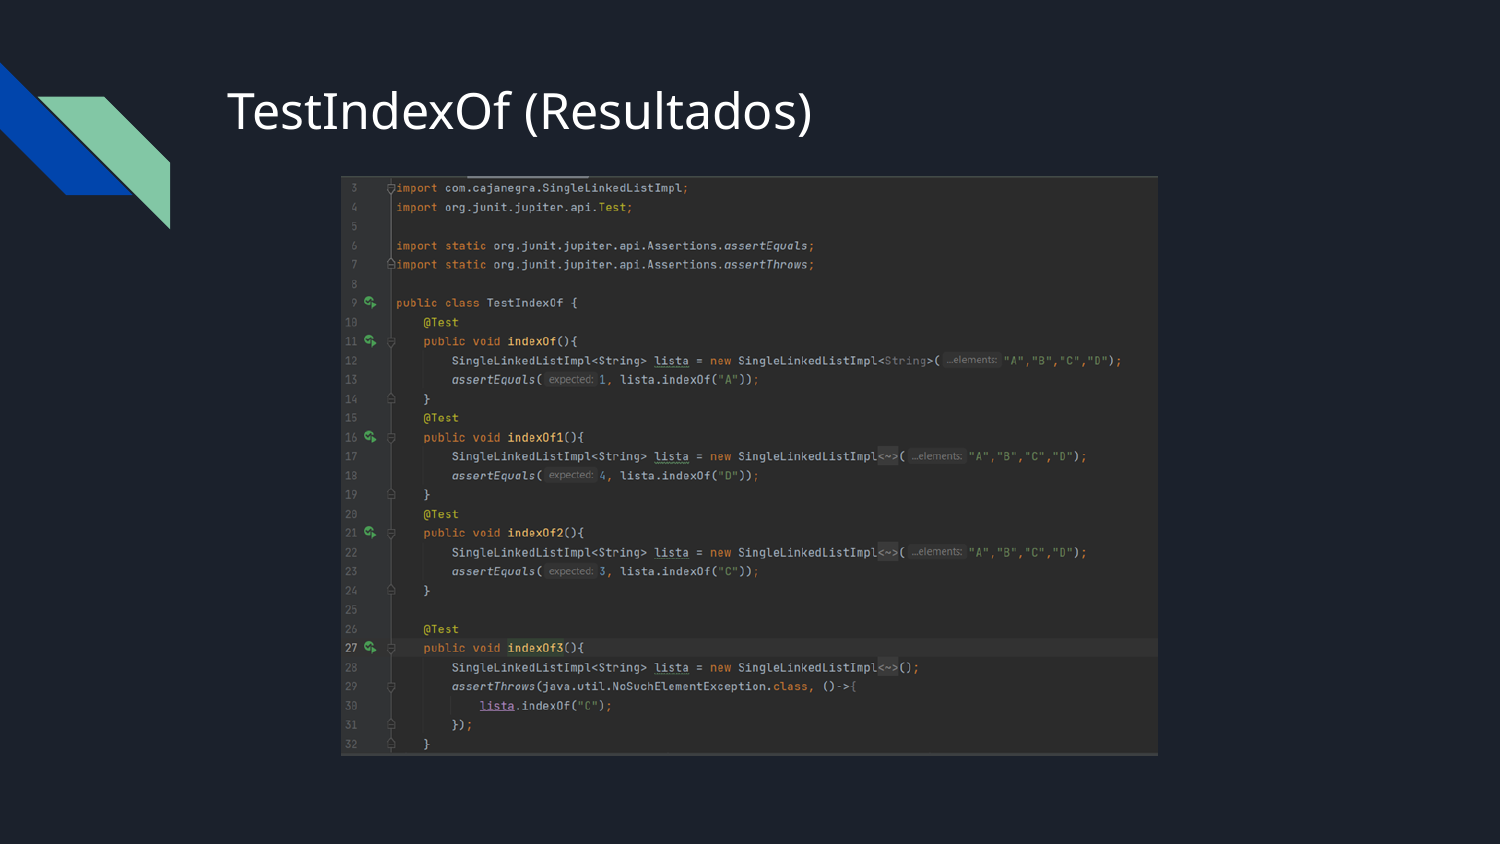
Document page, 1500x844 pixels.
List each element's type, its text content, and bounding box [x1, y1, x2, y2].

picture [341, 175, 1159, 756]
title TestIndexOf (Resultados) [212, 64, 1368, 215]
